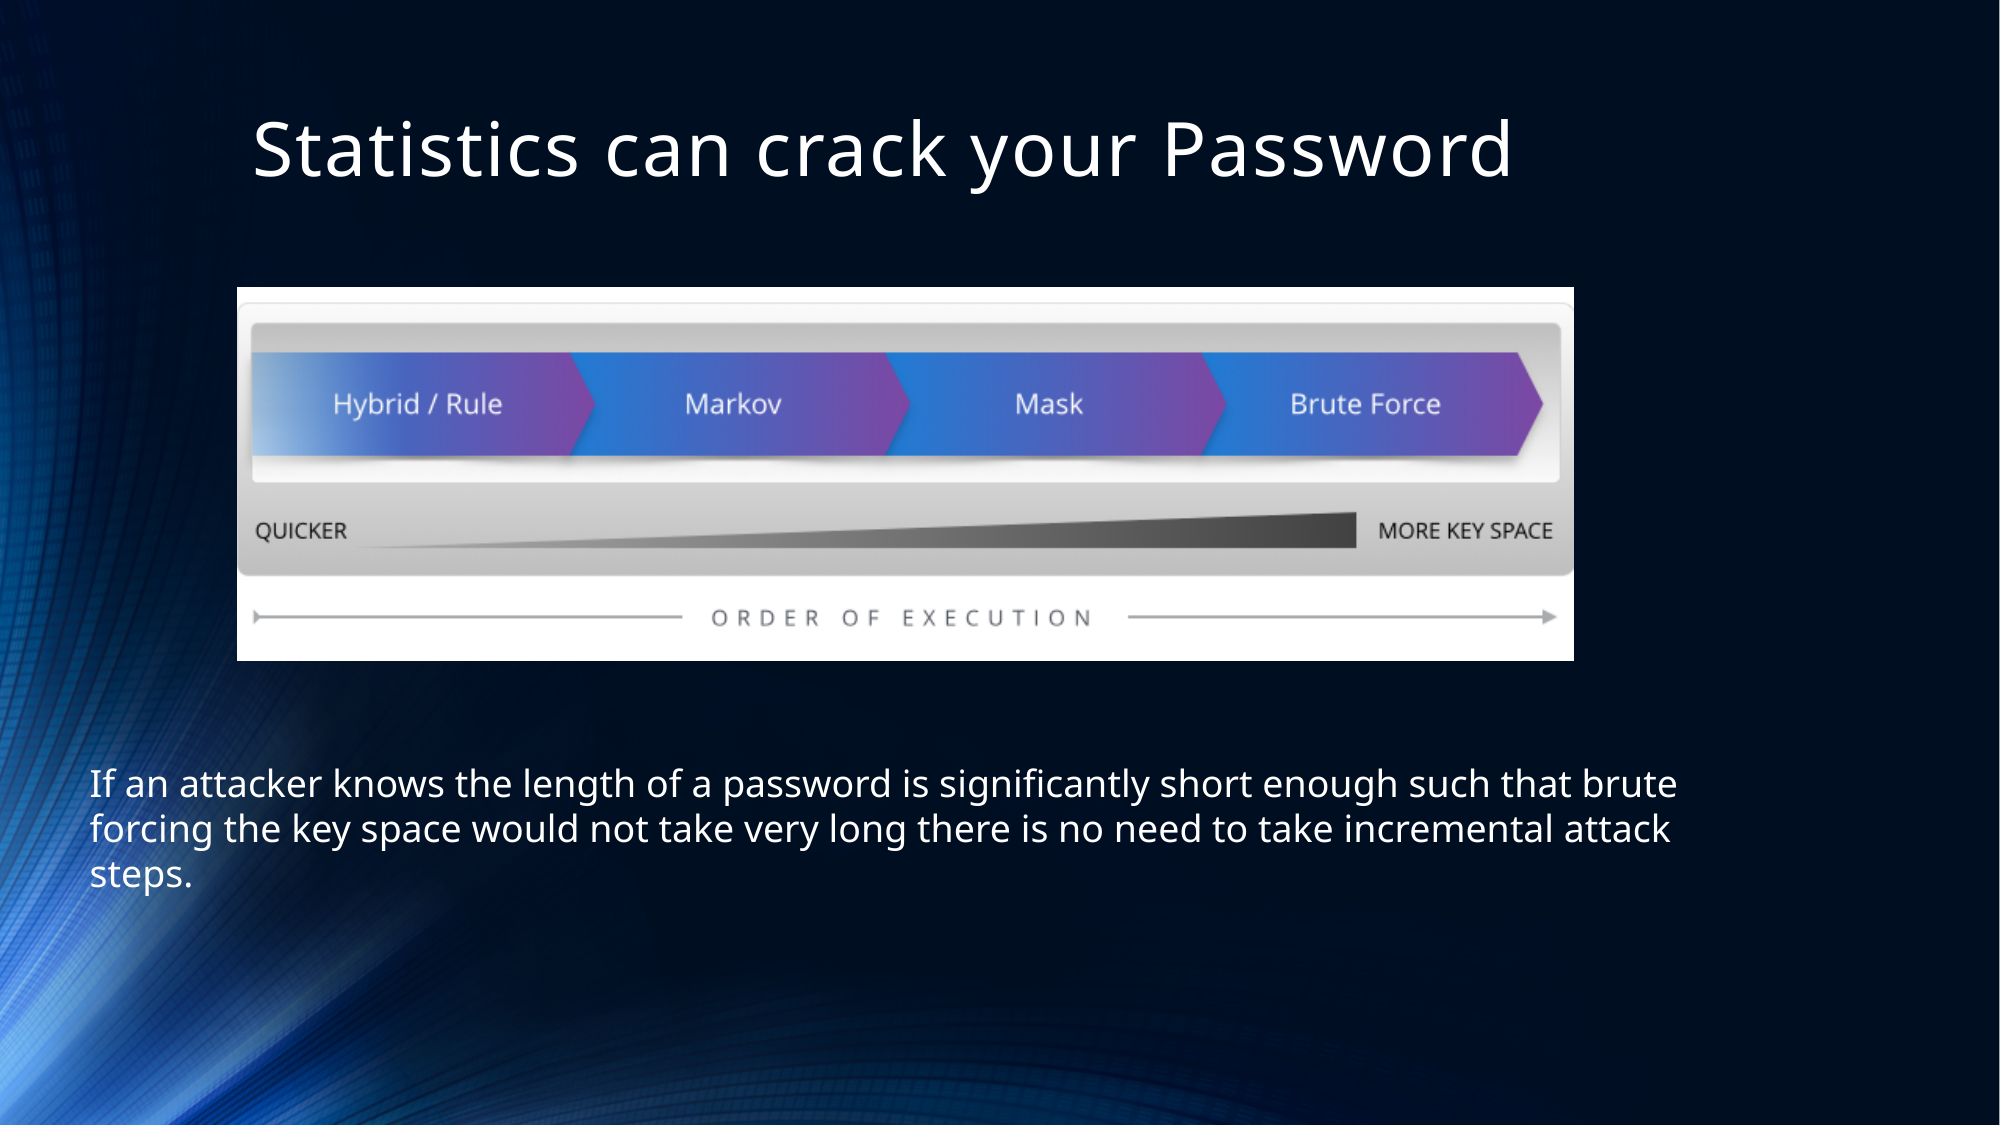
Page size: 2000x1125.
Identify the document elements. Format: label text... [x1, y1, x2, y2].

title Statistics can crack your Password [237, 75, 1738, 200]
picture [0, 0, 2000, 1125]
text_box If an attacker knows the length of a password is significantly short enough such that brute forcing the key space would not take very long there is no need to take incremental attack steps. [74, 752, 1763, 903]
